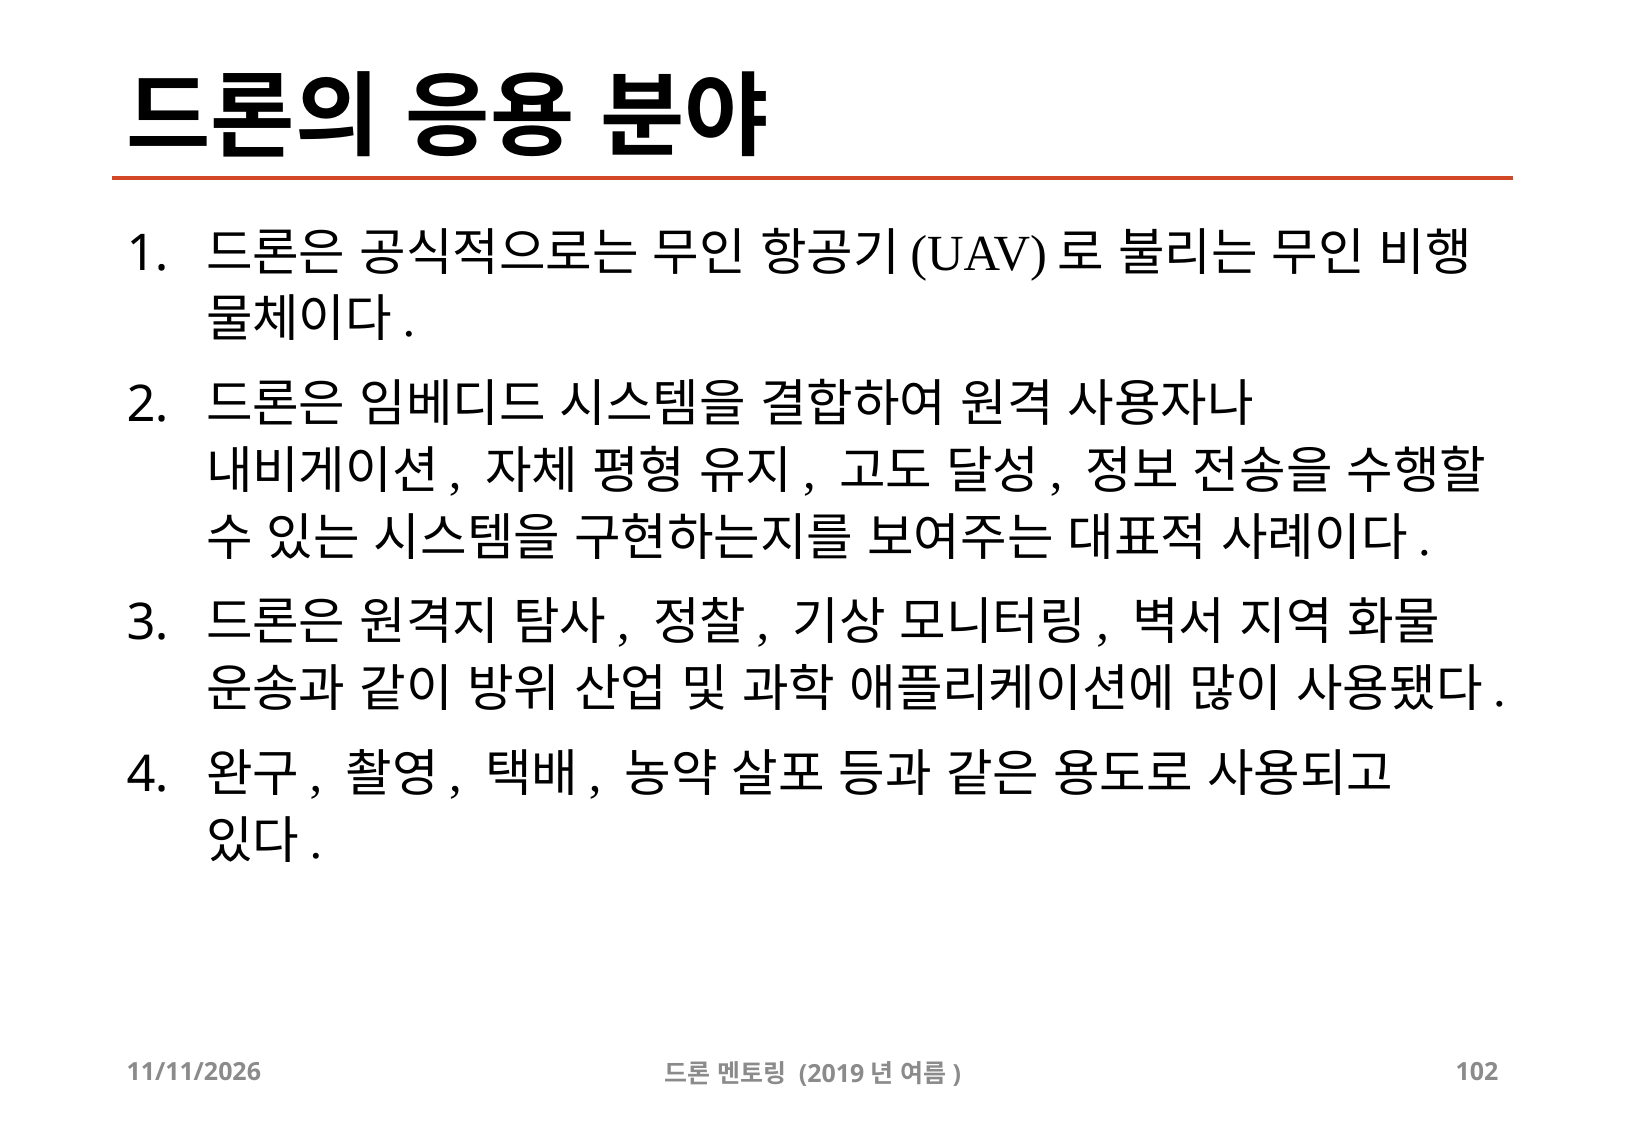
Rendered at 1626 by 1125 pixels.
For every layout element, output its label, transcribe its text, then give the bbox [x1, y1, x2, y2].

list 드론은 공식적으로는 무인 항공기(UAV)로 불리는 무인 비행 물체이다. 드론은 임베디드 시스템을 결합하여 원격 사용자나 내비게이션, 자체 평형 유지, 고도 달성, 정보 전송을 수행할 수 있는 시스템을 구현하는지를 보여주는 대표적 사례이다. 드론은 원격지 탐사, 정찰, 기상 모니터링, 벽서 지역 화물 운송과 같이 방위 산업 및 과학 애플리케이션에 많이 사용됐다. 완구, 촬영, 택배, 농약 살포 등과 같은 용도로 사용되고 있다. [111, 205, 1514, 1014]
slide_number 102 [1433, 1042, 1514, 1103]
footer 드론 멘토링 (2019년 여름) [538, 1042, 1087, 1103]
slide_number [111, 1042, 303, 1103]
title 드론의 응용 분야 [111, 59, 1514, 179]
